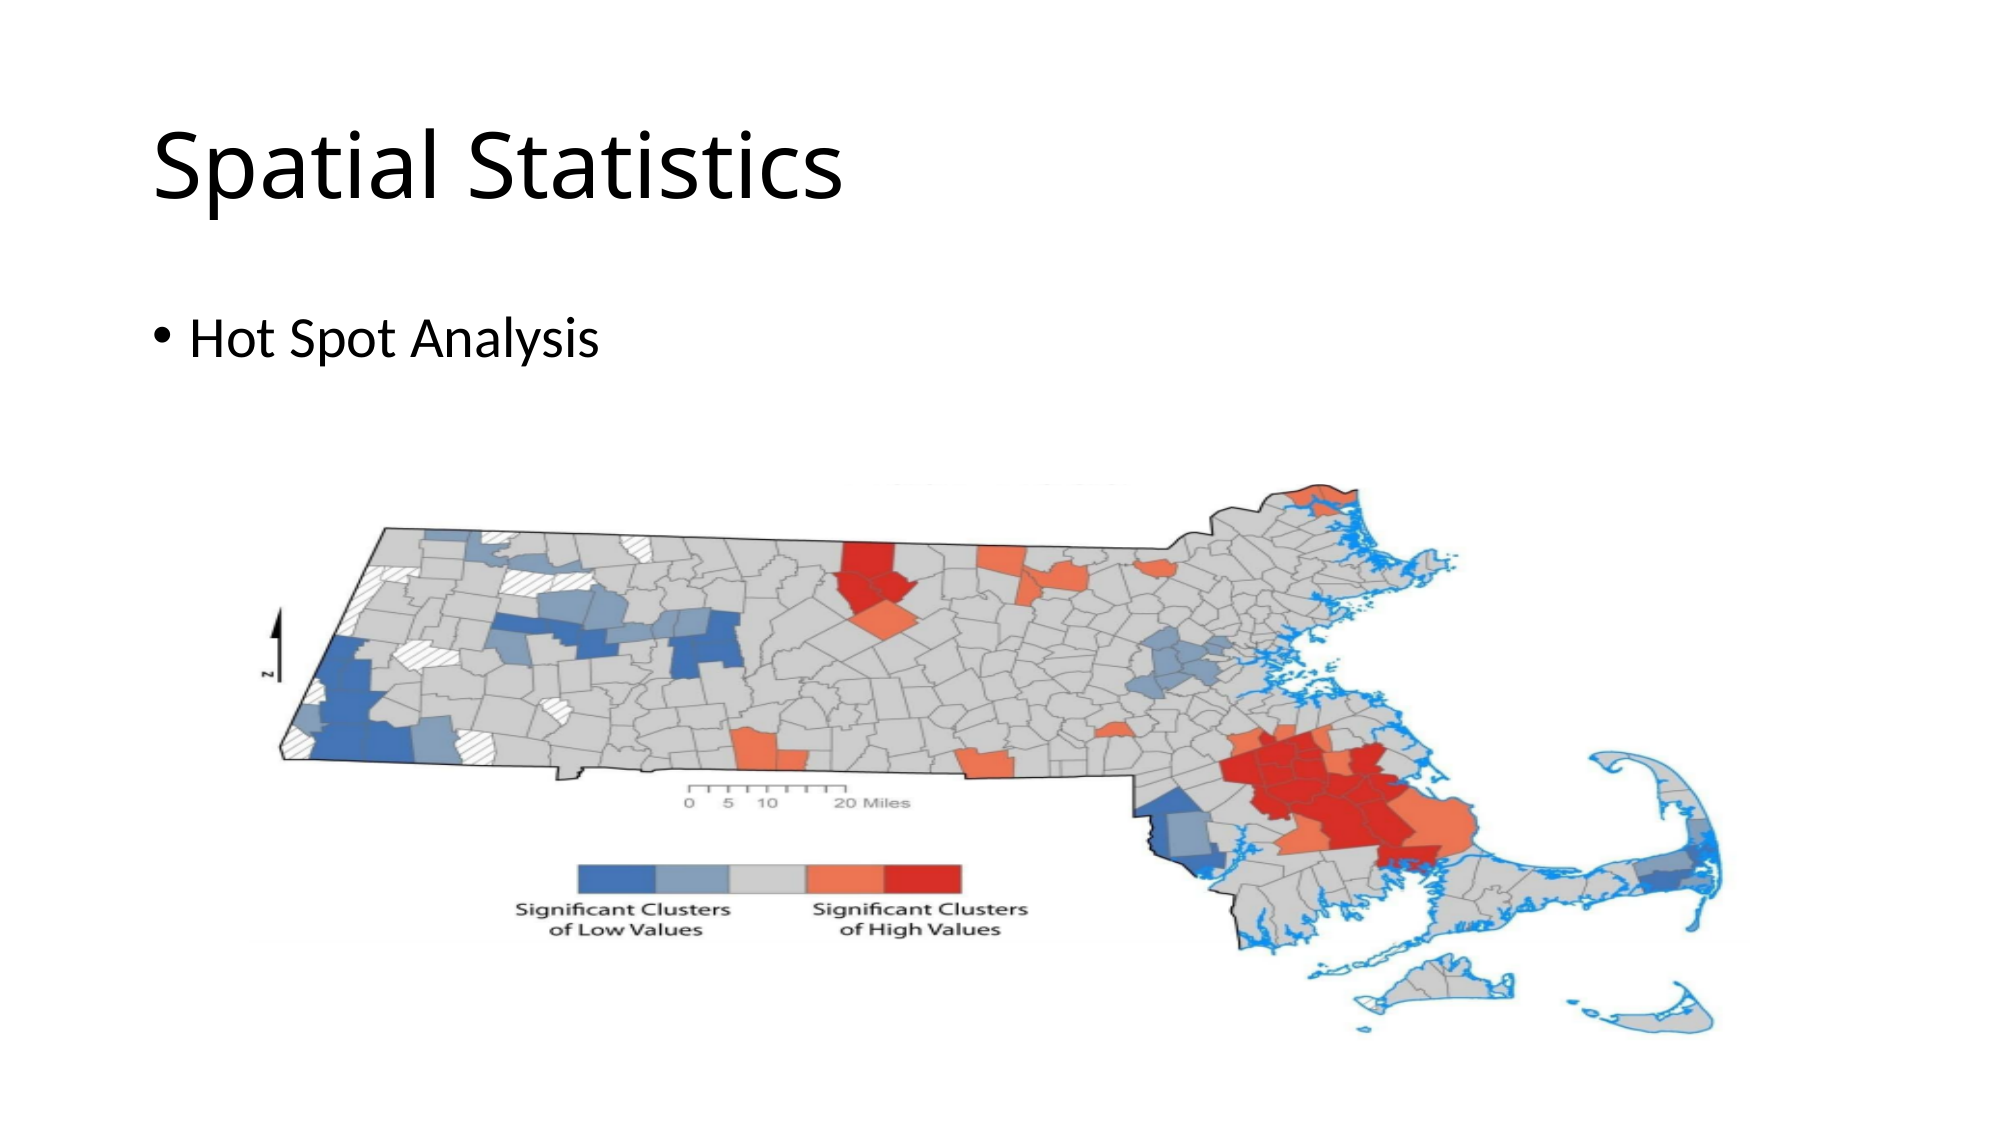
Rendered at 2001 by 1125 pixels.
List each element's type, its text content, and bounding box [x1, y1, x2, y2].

picture [249, 484, 1750, 1046]
title Spatial Statistics [137, 59, 1863, 278]
list Hot Spot Analysis [137, 299, 1863, 1014]
